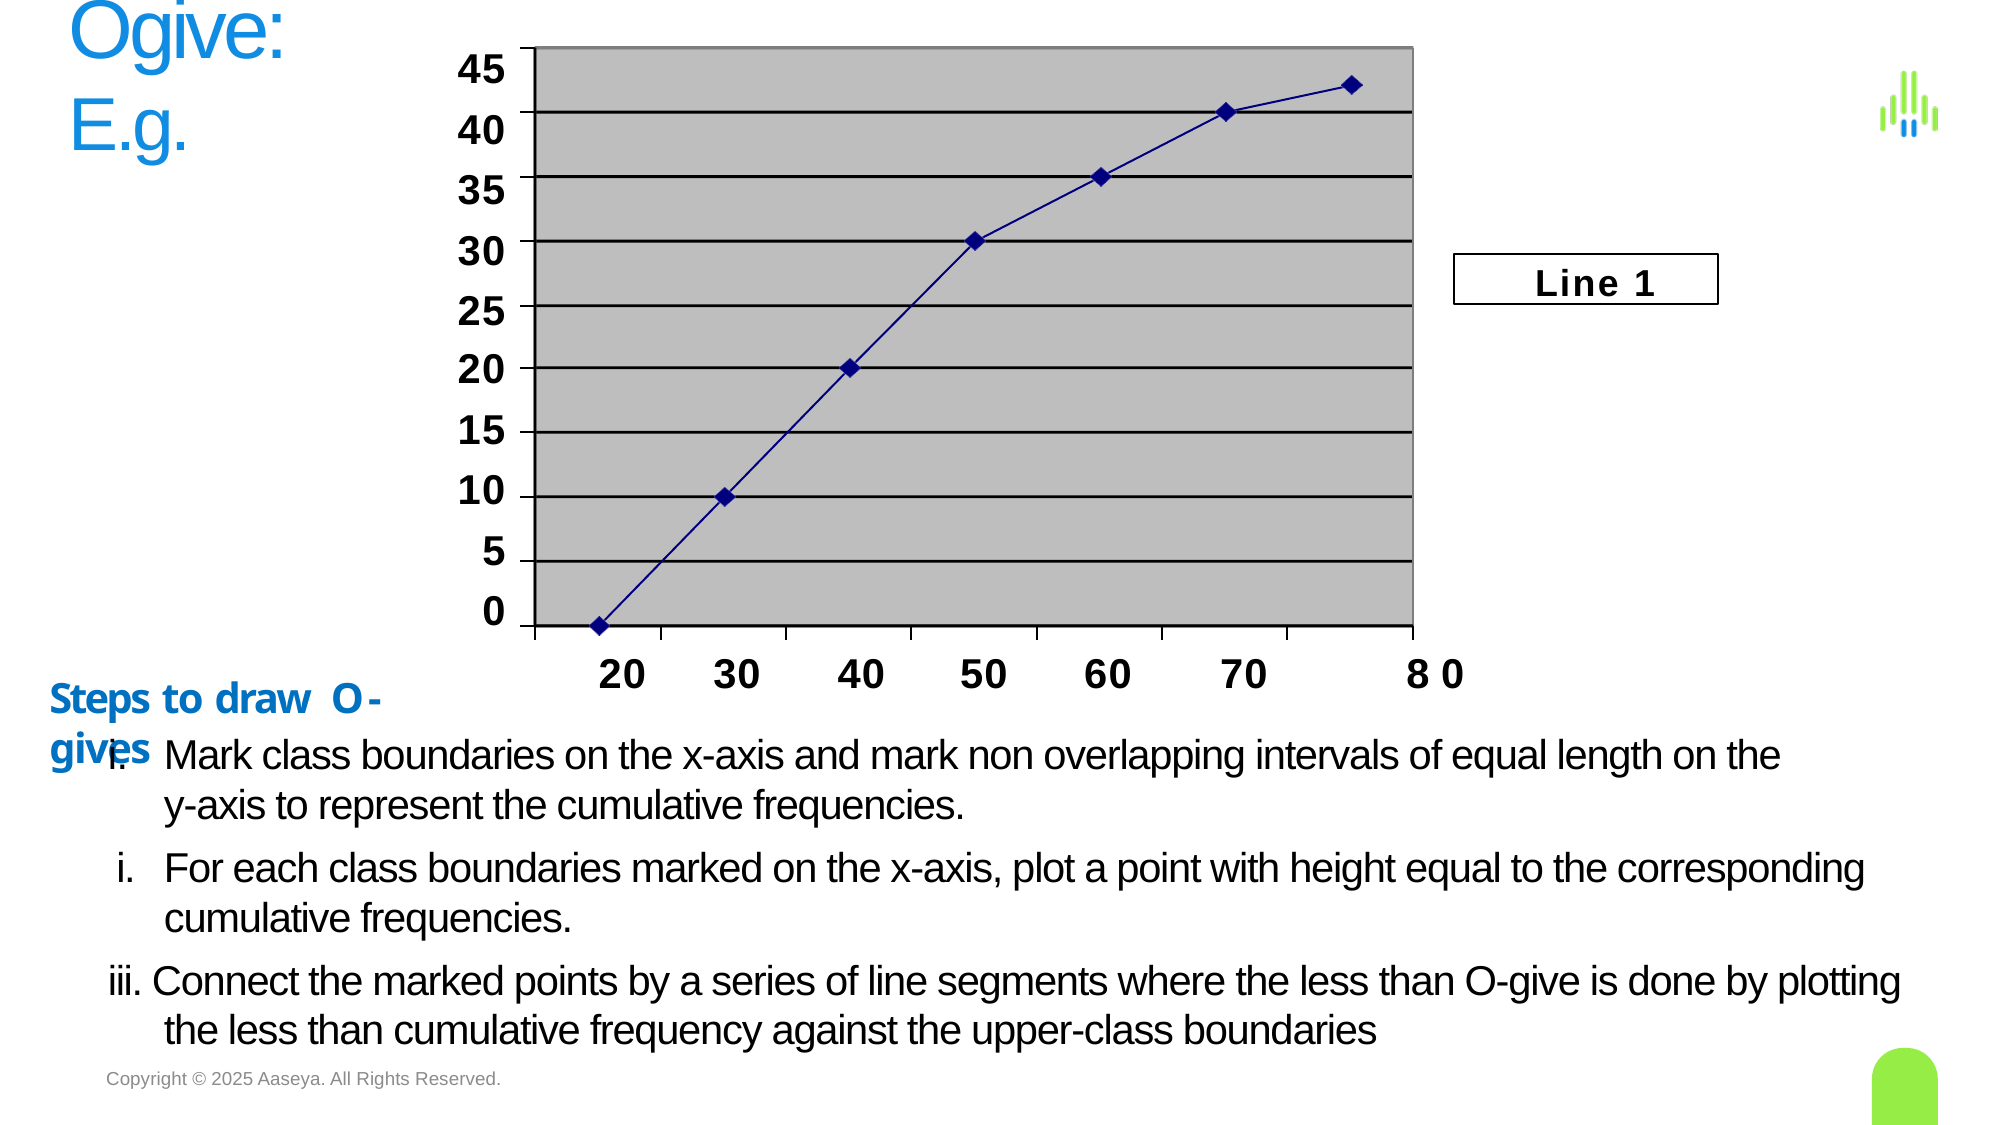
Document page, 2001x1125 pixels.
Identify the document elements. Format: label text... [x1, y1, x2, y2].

text_box Steps to draw O - gives [34, 664, 490, 780]
text_box 20 30 40 50 60 70 8 0 [596, 645, 1551, 698]
text_box 45 40 35 30 25 20 15 10 5 0 [281, 29, 507, 635]
text_box i. Mark class boundaries on the x-axis and mark non overlapping intervals of equal length on the y-axis to represent the cumulative frequencies. i. For each class boundaries marked on the x-axis, plot a point with height equal to the corresponding cumulative frequencies. iii. Connect the marked points by a series of line segments where the less than O-give is done by plotting the less than cumulative frequency against the upper-class boundaries [91, 720, 1964, 1061]
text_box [519, 46, 1415, 640]
text_box Line 1 [1453, 253, 1719, 305]
picture [1871, 56, 1948, 152]
text_box Ogive: E.g. [66, 0, 414, 165]
footer Copyright © 2025 Aaseya. All Rights Reserved. [91, 1061, 767, 1108]
